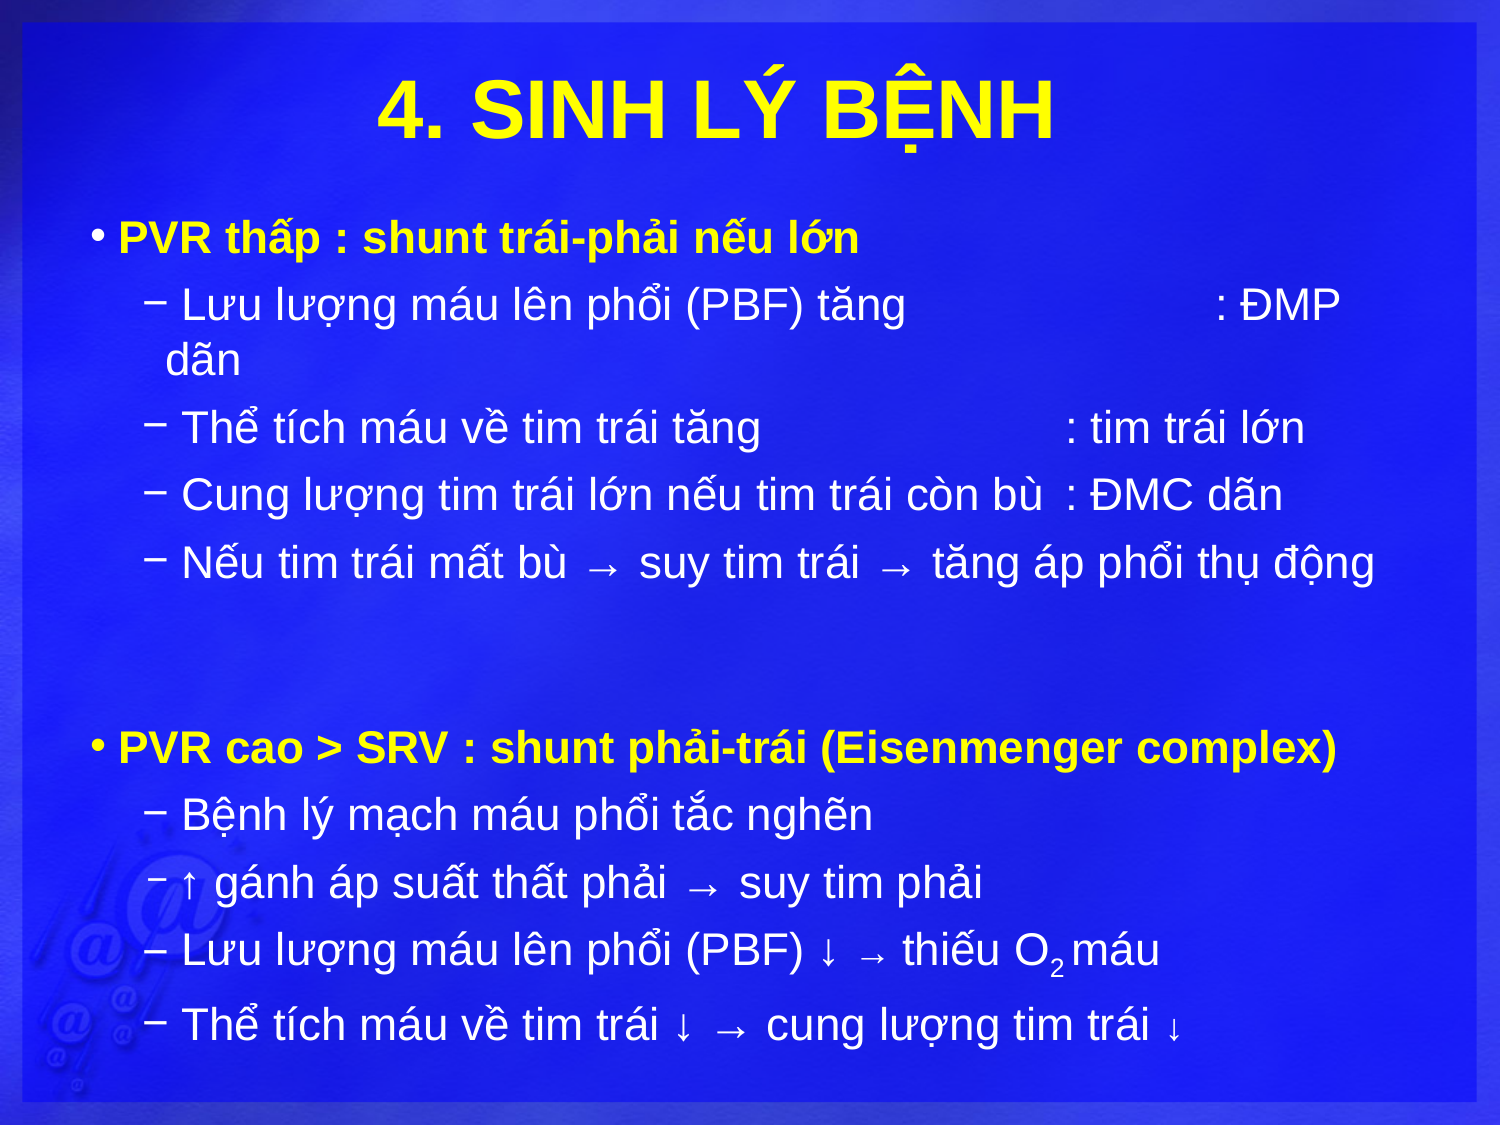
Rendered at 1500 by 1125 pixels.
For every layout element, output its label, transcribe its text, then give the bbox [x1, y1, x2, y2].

picture [0, 0, 1500, 1125]
title 4. SINH LÝ BỆNH [362, 24, 1399, 163]
text_box PVR thấp : shunt trái-phải nếu lớn Lưu lượng máu lên phổi (PBF) tăng : ĐMP dãn Thể tích máu về tim trái tăng : tim trái lớn Cung lượng tim trái lớn nếu tim trái còn bù : ĐMC dãn Nếu tim trái mất bù → suy tim trái → tăng áp phổi thụ động PVR cao > SRV : shunt phải-trái (Eisenmenger complex) Bệnh lý mạch máu phổi tắc nghẽn ↑ gánh áp suất thất phải → suy tim phải Lưu lượng máu lên phổi (PBF) ↓ → thiếu O2 máu Thể tích máu về tim trái ↓ → cung lượng tim trái ↓ [74, 200, 1438, 1125]
